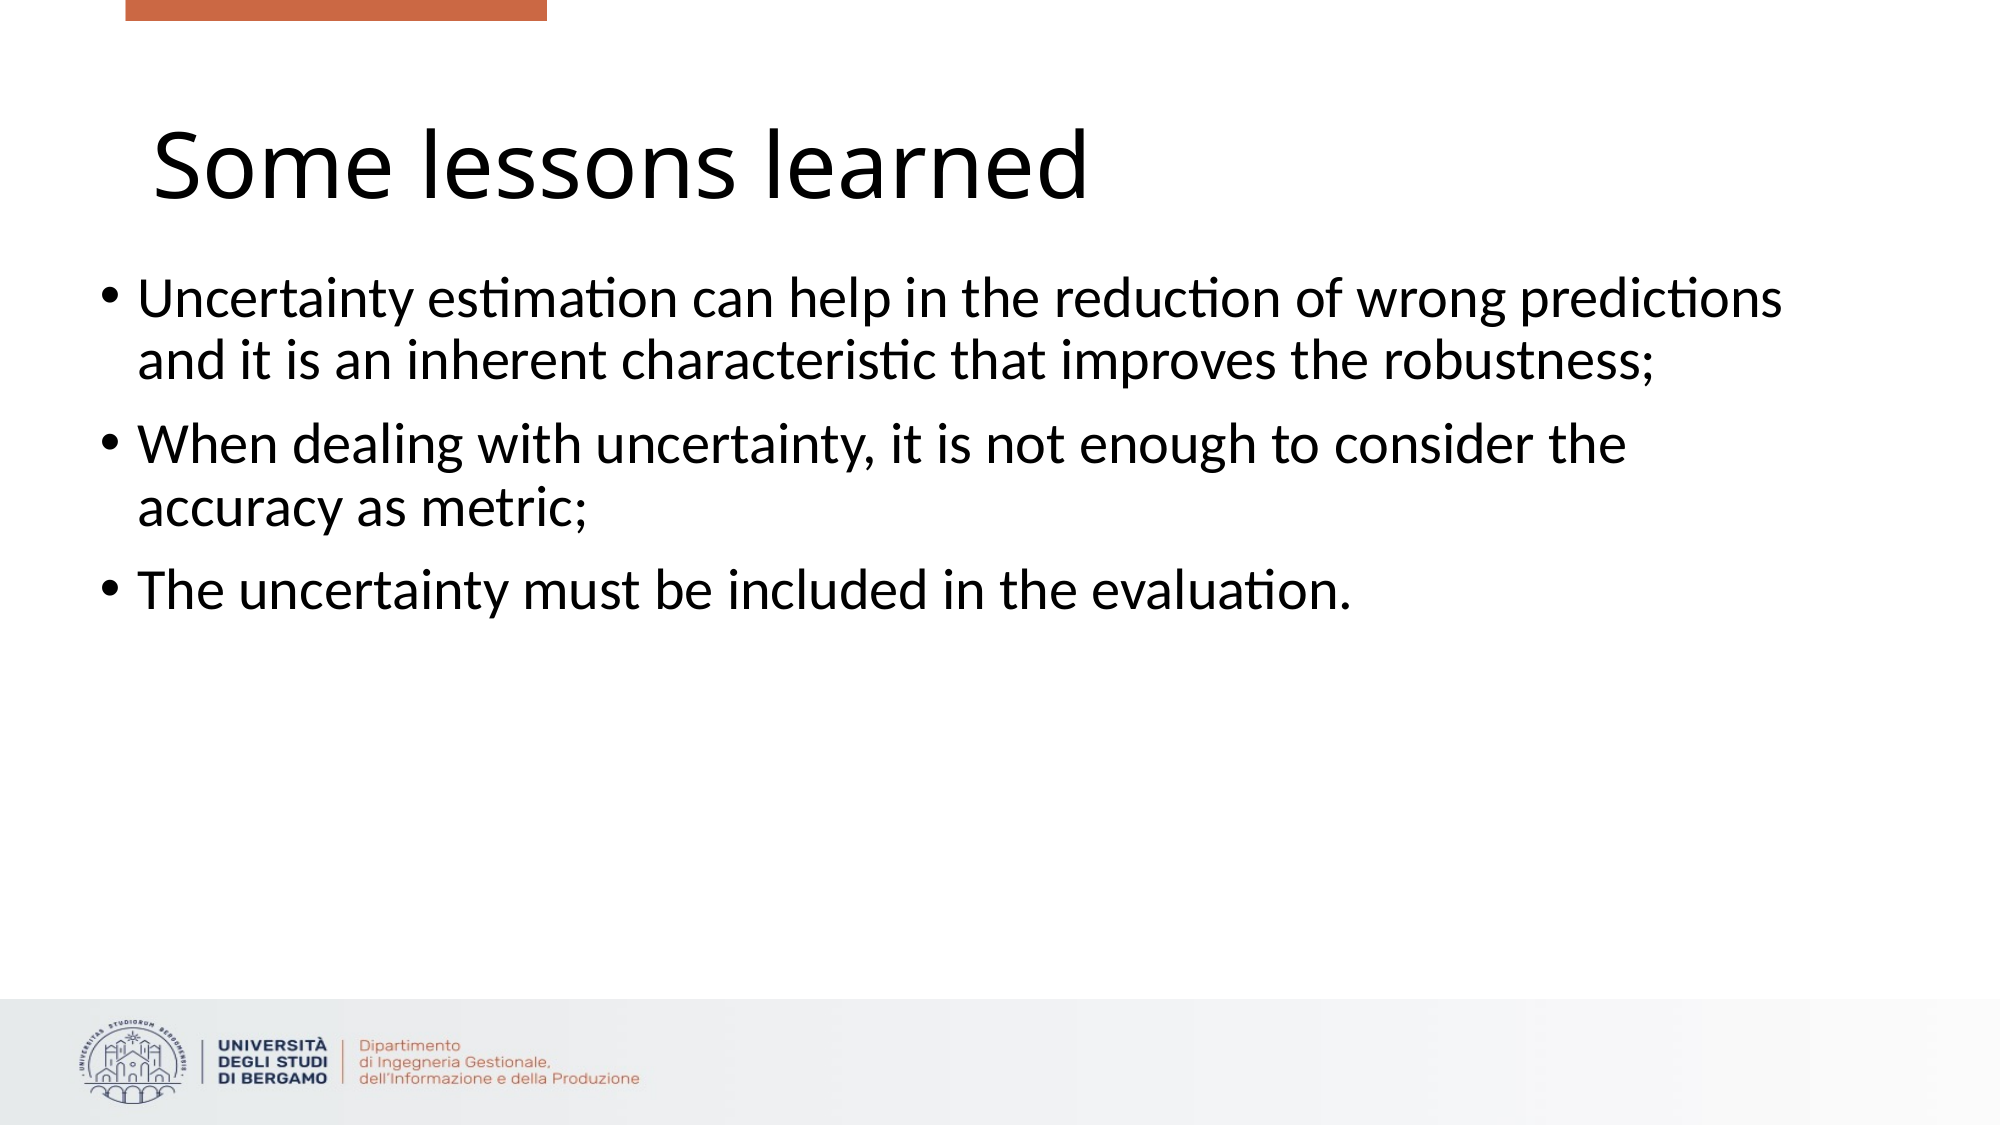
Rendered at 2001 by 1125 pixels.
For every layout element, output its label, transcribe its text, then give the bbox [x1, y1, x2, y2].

list Uncertainty estimation can help in the reduction of wrong predictions and it is an inherent characteristic that improves the robustness; When dealing with uncertainty, it is not enough to consider the accuracy as metric; The uncertainty must be included in the evaluation. [85, 259, 1810, 973]
title Some lessons learned [137, 59, 1863, 278]
